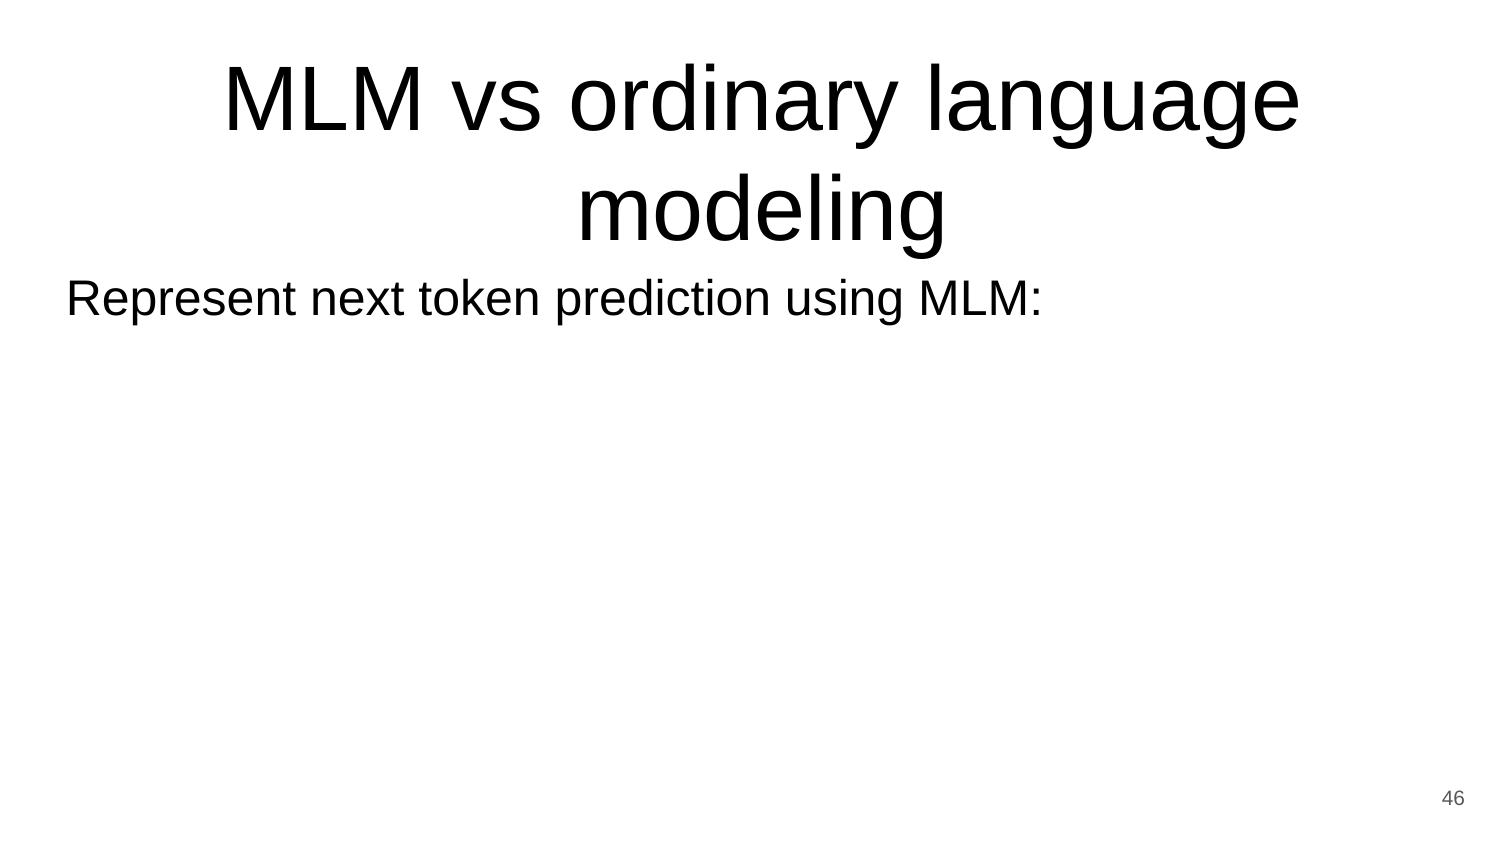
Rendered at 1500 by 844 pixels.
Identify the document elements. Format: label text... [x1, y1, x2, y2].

title MLM vs ordinary language modeling [51, 24, 1475, 257]
slide_number 46 [1389, 764, 1480, 830]
text_box Represent next token prediction using MLM: [51, 258, 1236, 333]
